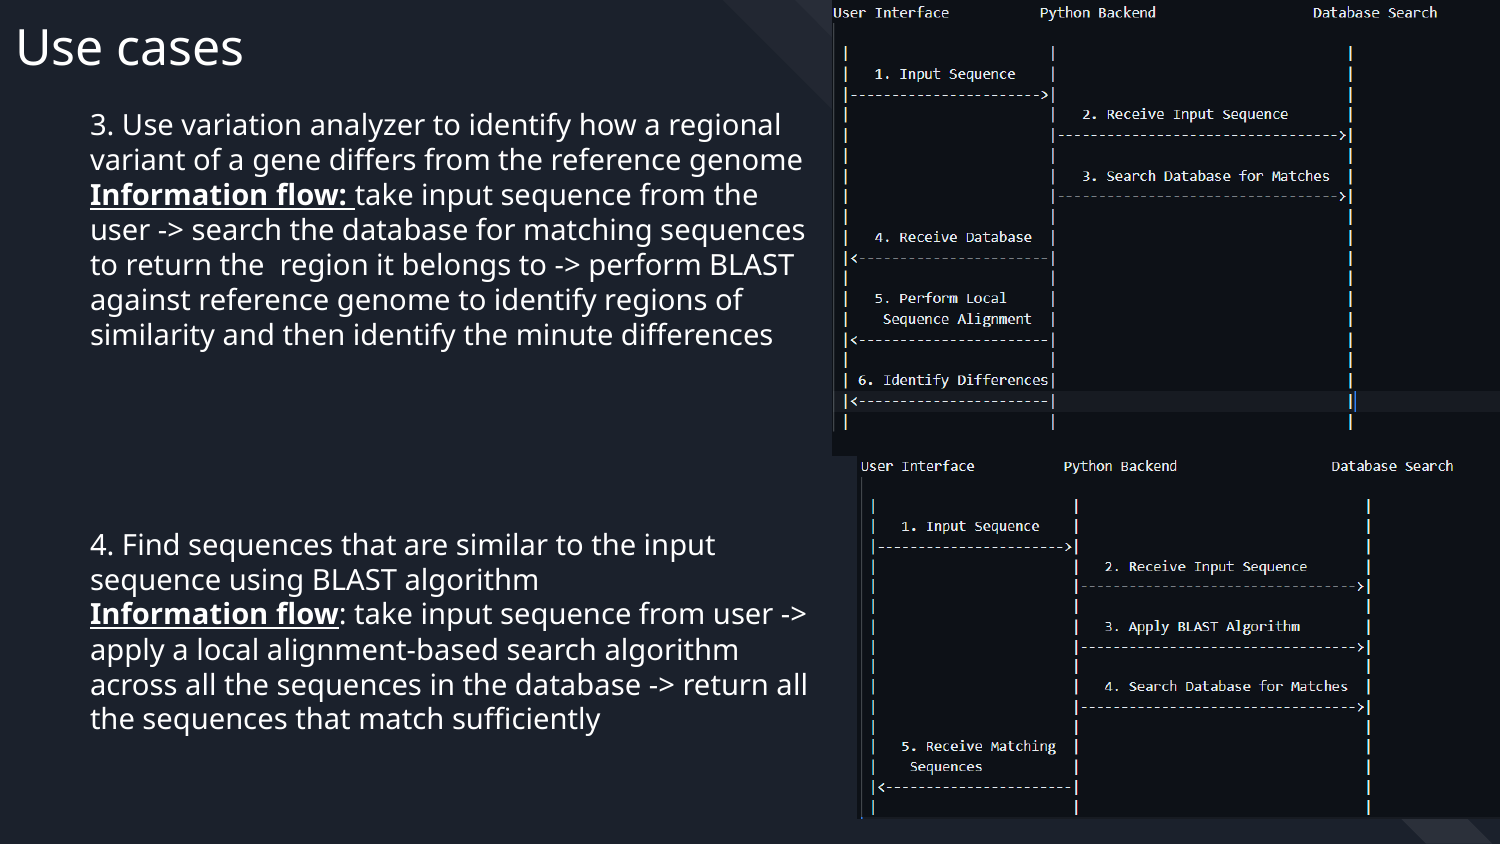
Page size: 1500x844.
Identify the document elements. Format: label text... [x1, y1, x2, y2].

title Use cases [0, 0, 830, 80]
title 3. Use variation analyzer to identify how a regional variant of a gene differs from the reference genome Information flow: take input sequence from the user -> search the database for matching sequences to return the region it belongs to -> perform BLAST against reference genome to identify regions of similarity and then identify the minute differences 4. Find sequences that are similar to the input sequence using BLAST algorithm Information flow: take input sequence from user -> apply a local alignment-based search algorithm across all the sequences in the database -> return all the sequences that match sufficiently [0, 91, 833, 692]
picture [832, 0, 1500, 820]
